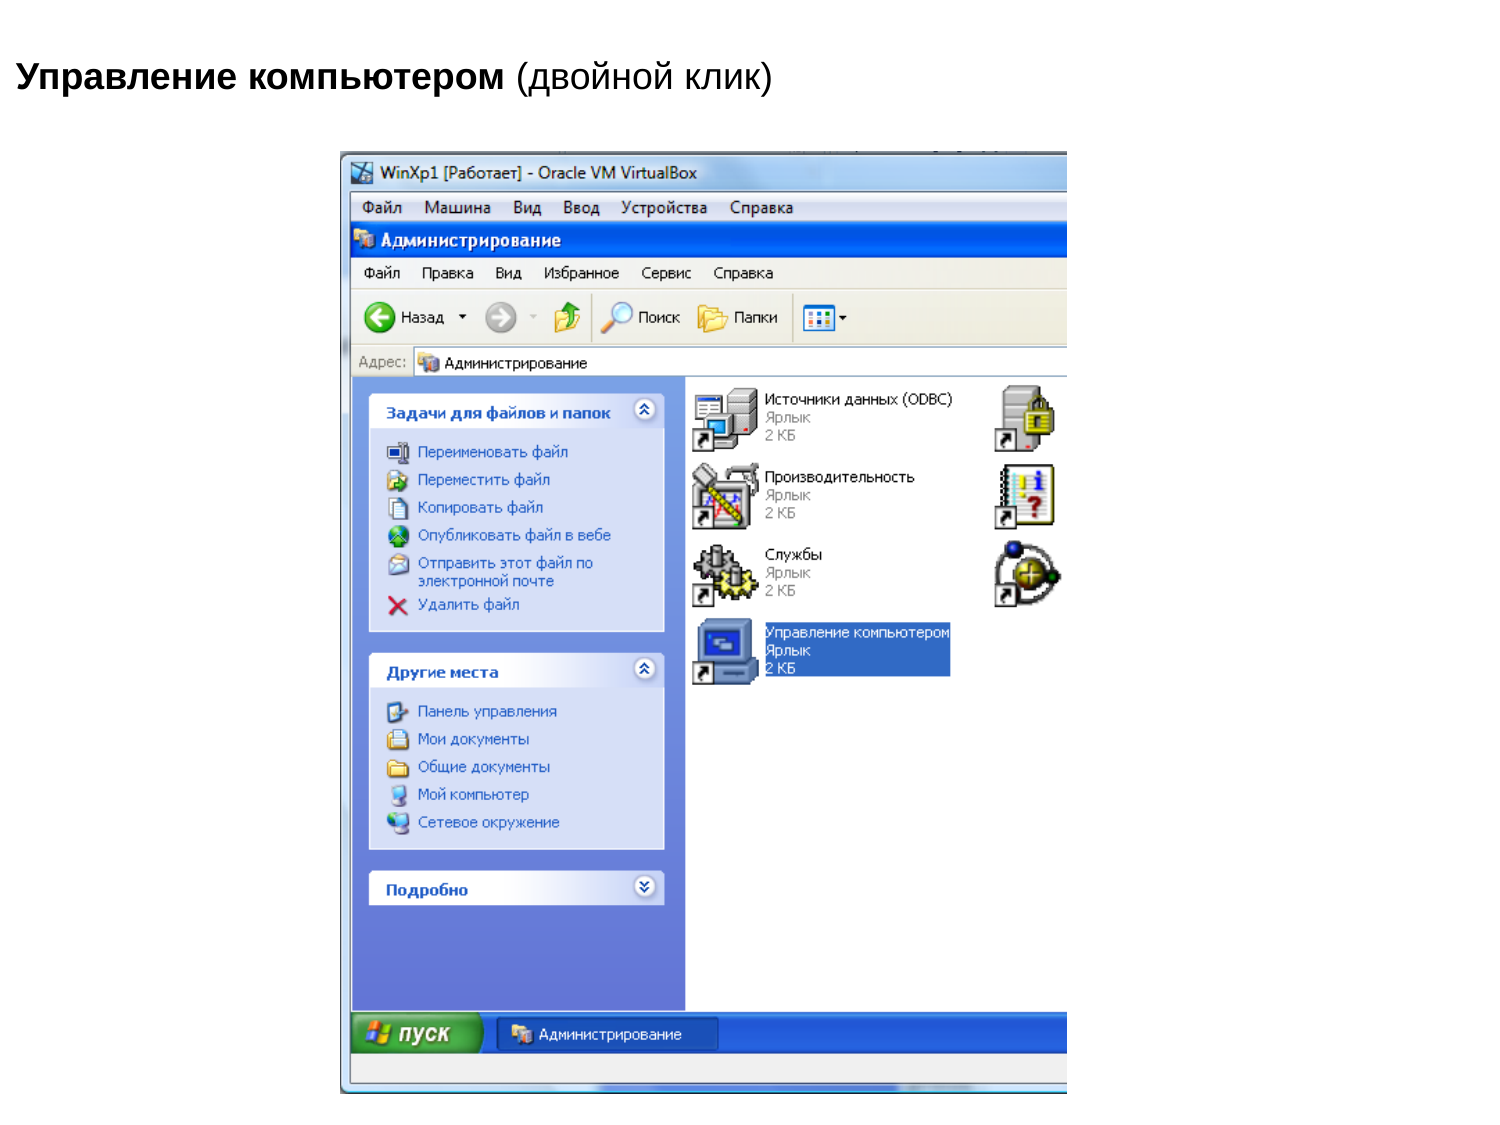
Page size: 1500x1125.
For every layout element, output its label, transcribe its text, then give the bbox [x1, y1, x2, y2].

picture [340, 151, 1067, 1094]
text_box Управление компьютером (двойной клик) [1, 0, 1500, 150]
